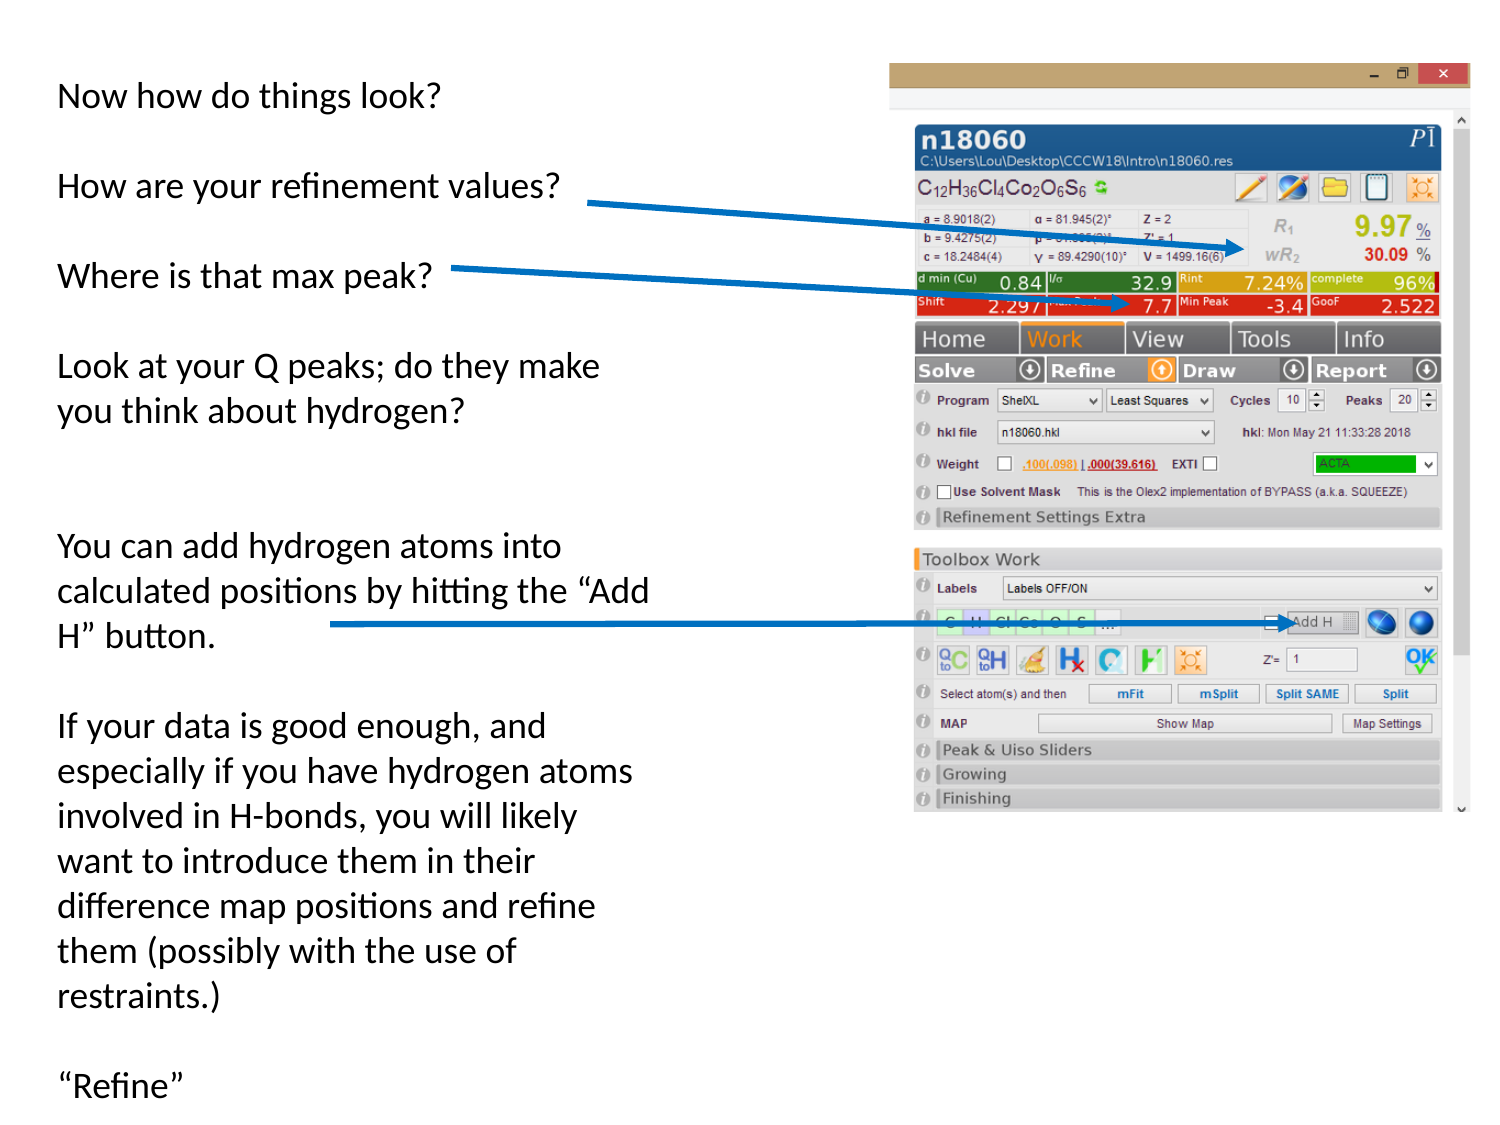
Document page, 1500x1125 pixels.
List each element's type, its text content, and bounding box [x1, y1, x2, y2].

picture [889, 63, 1471, 812]
text_box Now how do things look? How are your refinement values? Where is that max peak? Look at your Q peaks; do they make you think about hydrogen? You can add hydrogen atoms into calculated positions by hitting the “Add H” button. If your data is good enough, and especially if you have hydrogen atoms involved in H-bonds, you will likely want to introduce them in their difference map positions and refine them (possibly with the use of restraints.) “Refine” [42, 63, 670, 1114]
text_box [450, 267, 1131, 305]
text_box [587, 202, 1245, 250]
